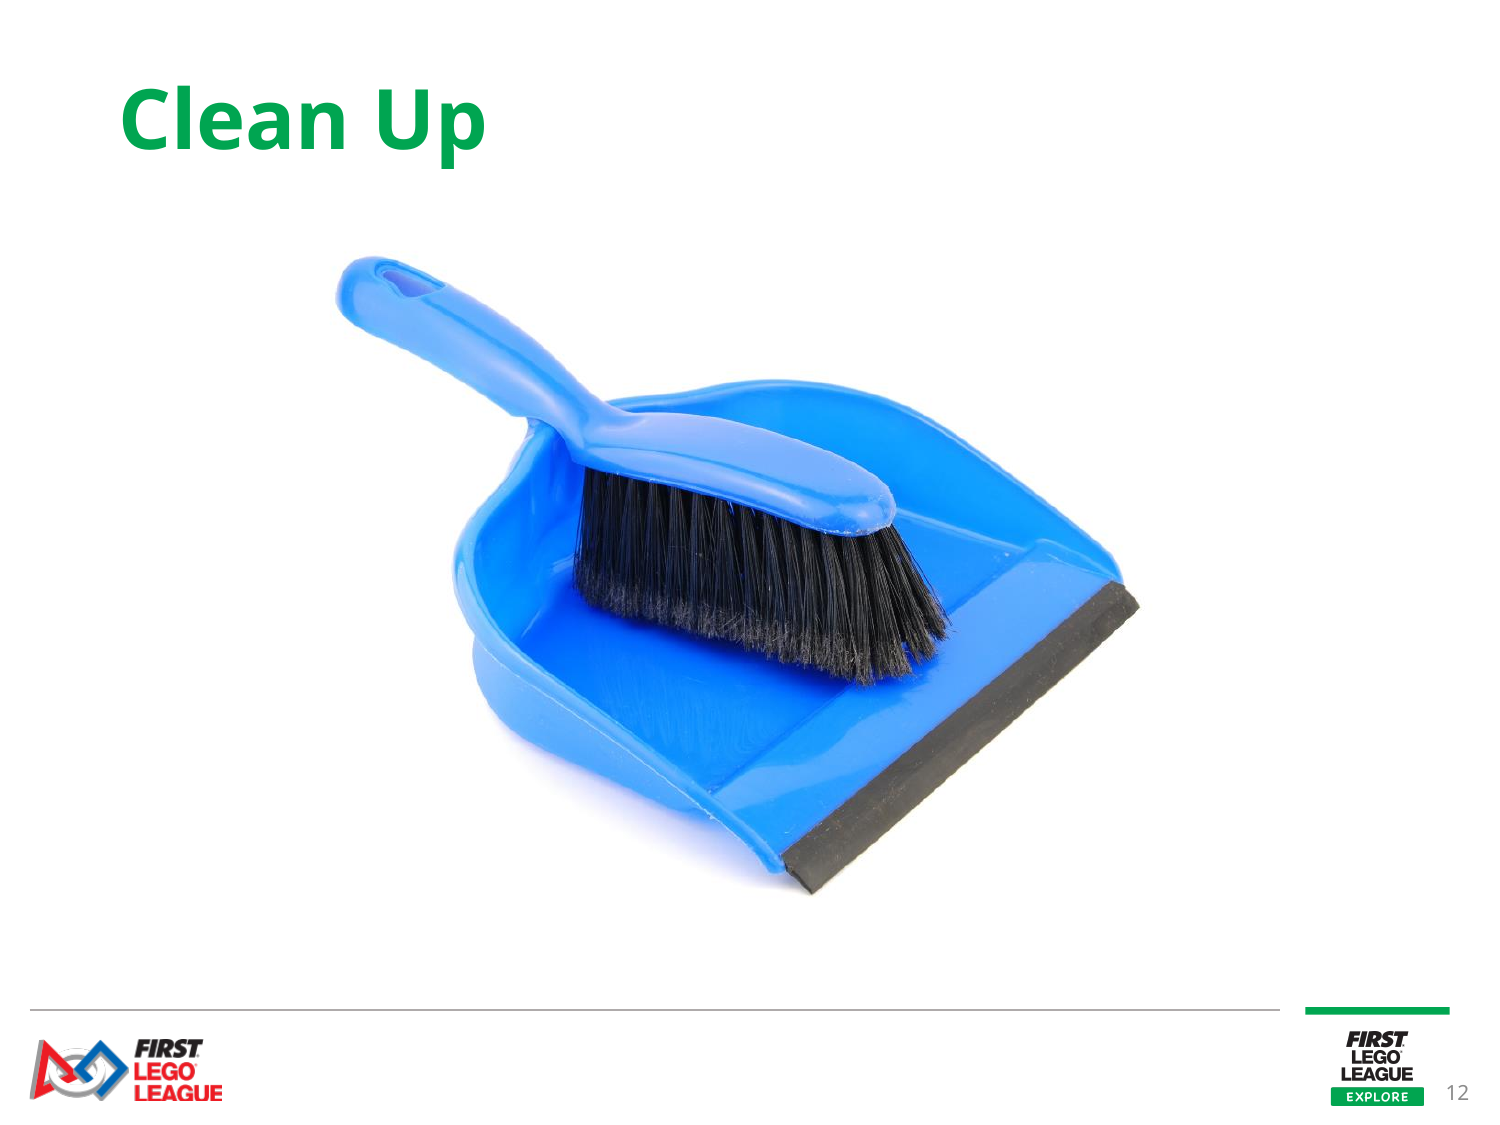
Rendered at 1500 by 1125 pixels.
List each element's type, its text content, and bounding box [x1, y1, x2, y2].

picture [197, 192, 1303, 933]
slide_number 12 [1425, 1076, 1484, 1111]
title Clean Up [103, 59, 1397, 185]
